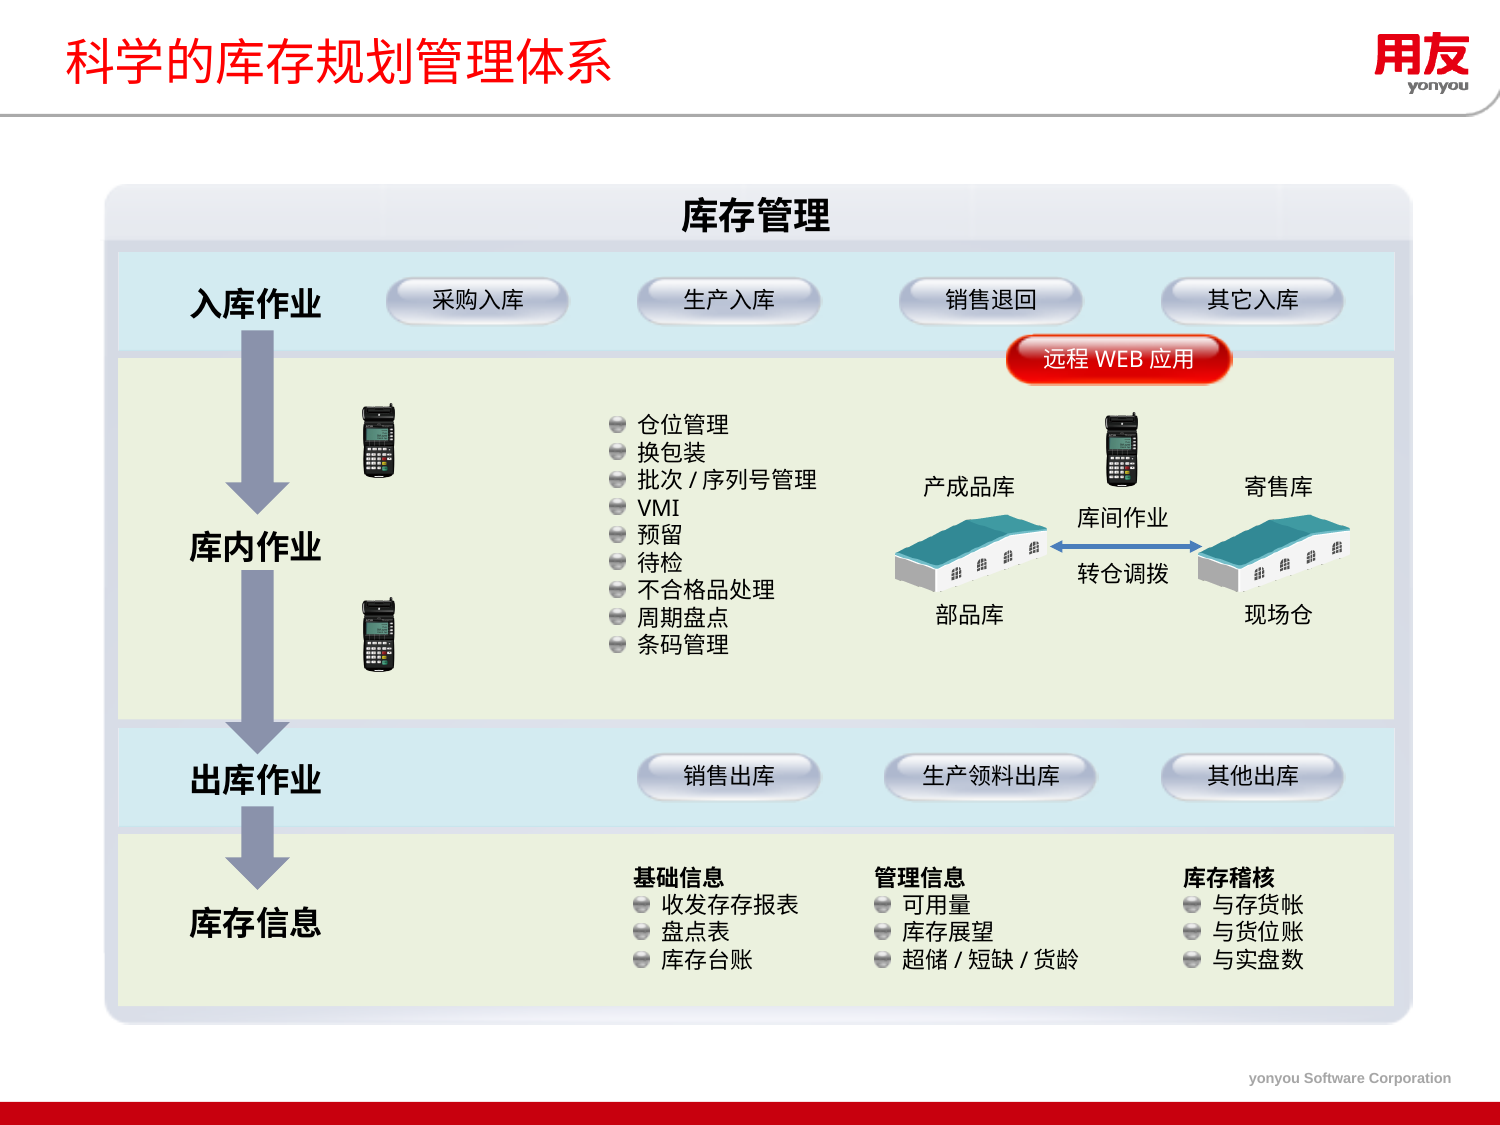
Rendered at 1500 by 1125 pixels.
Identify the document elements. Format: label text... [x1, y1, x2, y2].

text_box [99, 184, 1413, 1026]
picture [0, 32, 1500, 117]
title 科学的库存规划管理体系 [50, 25, 1263, 95]
text_box [0, 0, 1350, 102]
